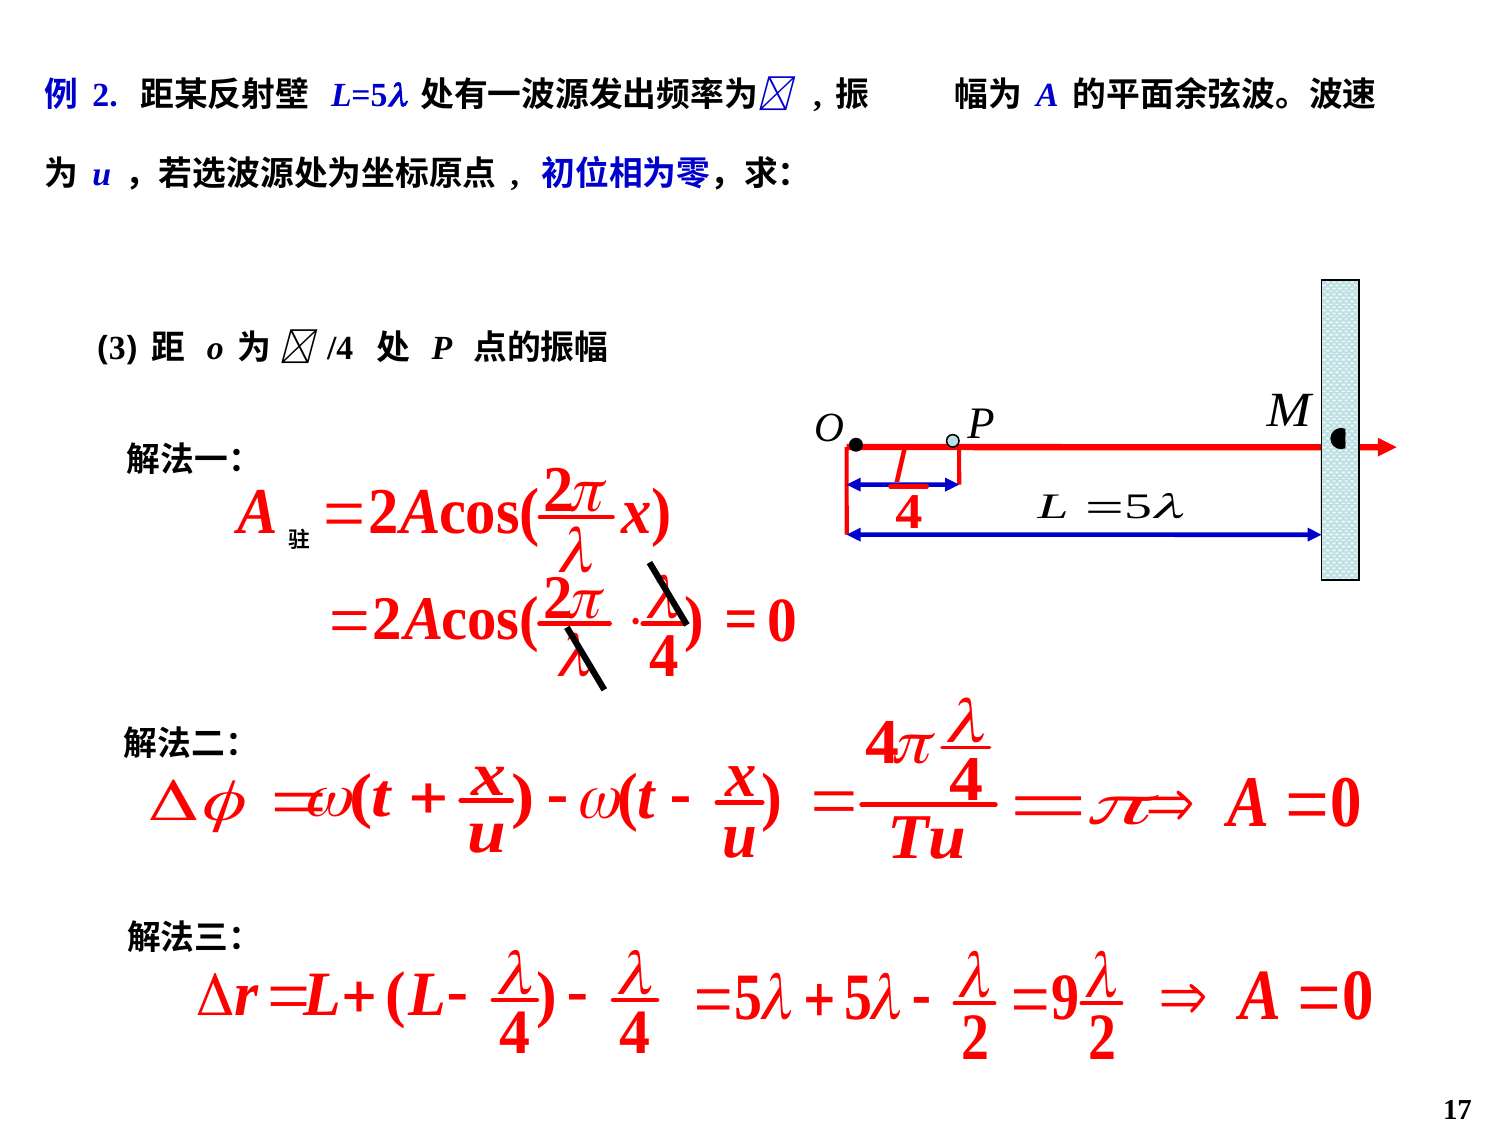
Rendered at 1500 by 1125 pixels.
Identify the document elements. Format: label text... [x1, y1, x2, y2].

text_box 解法一： [112, 391, 509, 486]
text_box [229, 453, 674, 581]
text_box (3)距 o为 /4 处 P 点的振幅 [82, 278, 983, 374]
text_box [846, 528, 881, 541]
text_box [1257, 381, 1330, 436]
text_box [543, 739, 786, 866]
text_box [1360, 440, 1397, 454]
text_box 17 [1428, 1049, 1488, 1125]
text_box [1197, 528, 1321, 541]
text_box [302, 740, 538, 861]
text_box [135, 764, 297, 847]
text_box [1295, 419, 1346, 470]
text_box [720, 591, 800, 649]
text_box 解法二： [109, 674, 550, 770]
text_box 例2. 距某反射壁 L=5处有一波源发出频率为 ,振 幅为A的平面余弦波。波速为u，若选波源处为坐标原点, 初位相为零，求： [29, 25, 1397, 200]
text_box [1005, 783, 1141, 841]
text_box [808, 402, 851, 452]
text_box [946, 434, 953, 448]
text_box [846, 478, 881, 491]
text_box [886, 438, 932, 534]
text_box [1143, 768, 1365, 835]
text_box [803, 686, 1001, 867]
text_box [937, 478, 960, 491]
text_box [1027, 485, 1196, 528]
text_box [192, 938, 664, 1059]
text_box 解法三： [112, 869, 621, 964]
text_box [323, 563, 706, 684]
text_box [1156, 962, 1377, 1028]
text_box [1321, 280, 1360, 581]
text_box [855, 438, 863, 452]
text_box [688, 939, 1127, 1065]
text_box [958, 396, 1005, 447]
